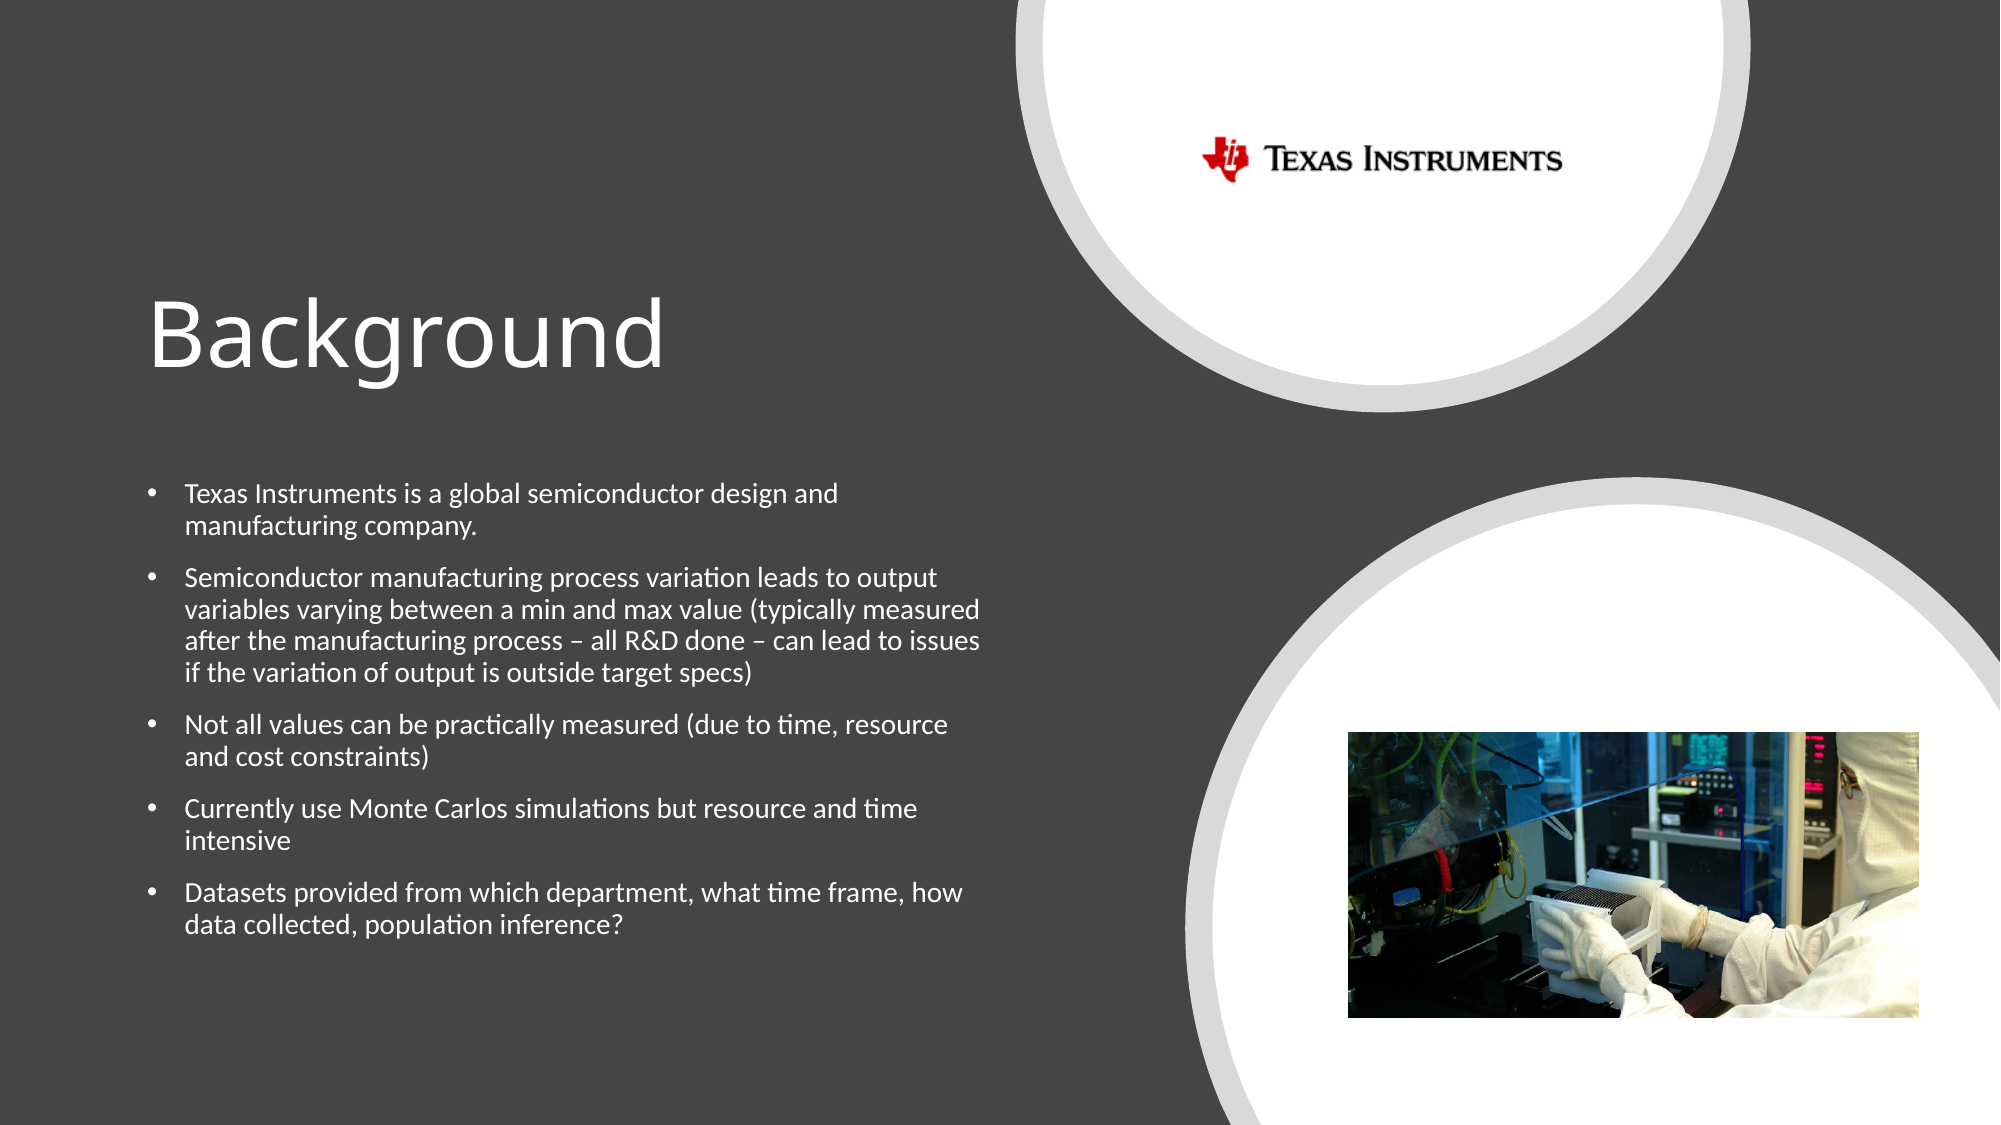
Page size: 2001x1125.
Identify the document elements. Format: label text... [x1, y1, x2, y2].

list Texas Instruments is a global semiconductor design and manufacturing company. Semiconductor manufacturing process variation leads to output variables varying between a min and max value (typically measured after the manufacturing process – all R&D done – can lead to issues if the variation of output is outside target specs) Not all values can be practically measured (due to time, resource and cost constraints) Currently use Monte Carlos simulations but resource and time intensive Datasets provided from which department, what time frame, how data collected, population inference? [132, 471, 998, 994]
text_box [1211, 503, 2000, 1125]
text_box [1041, 0, 1725, 387]
text_box [1184, 476, 2000, 1125]
picture [1348, 732, 1919, 1018]
title Background [131, 229, 998, 447]
text_box [1014, 0, 1752, 414]
picture [1196, 119, 1570, 202]
